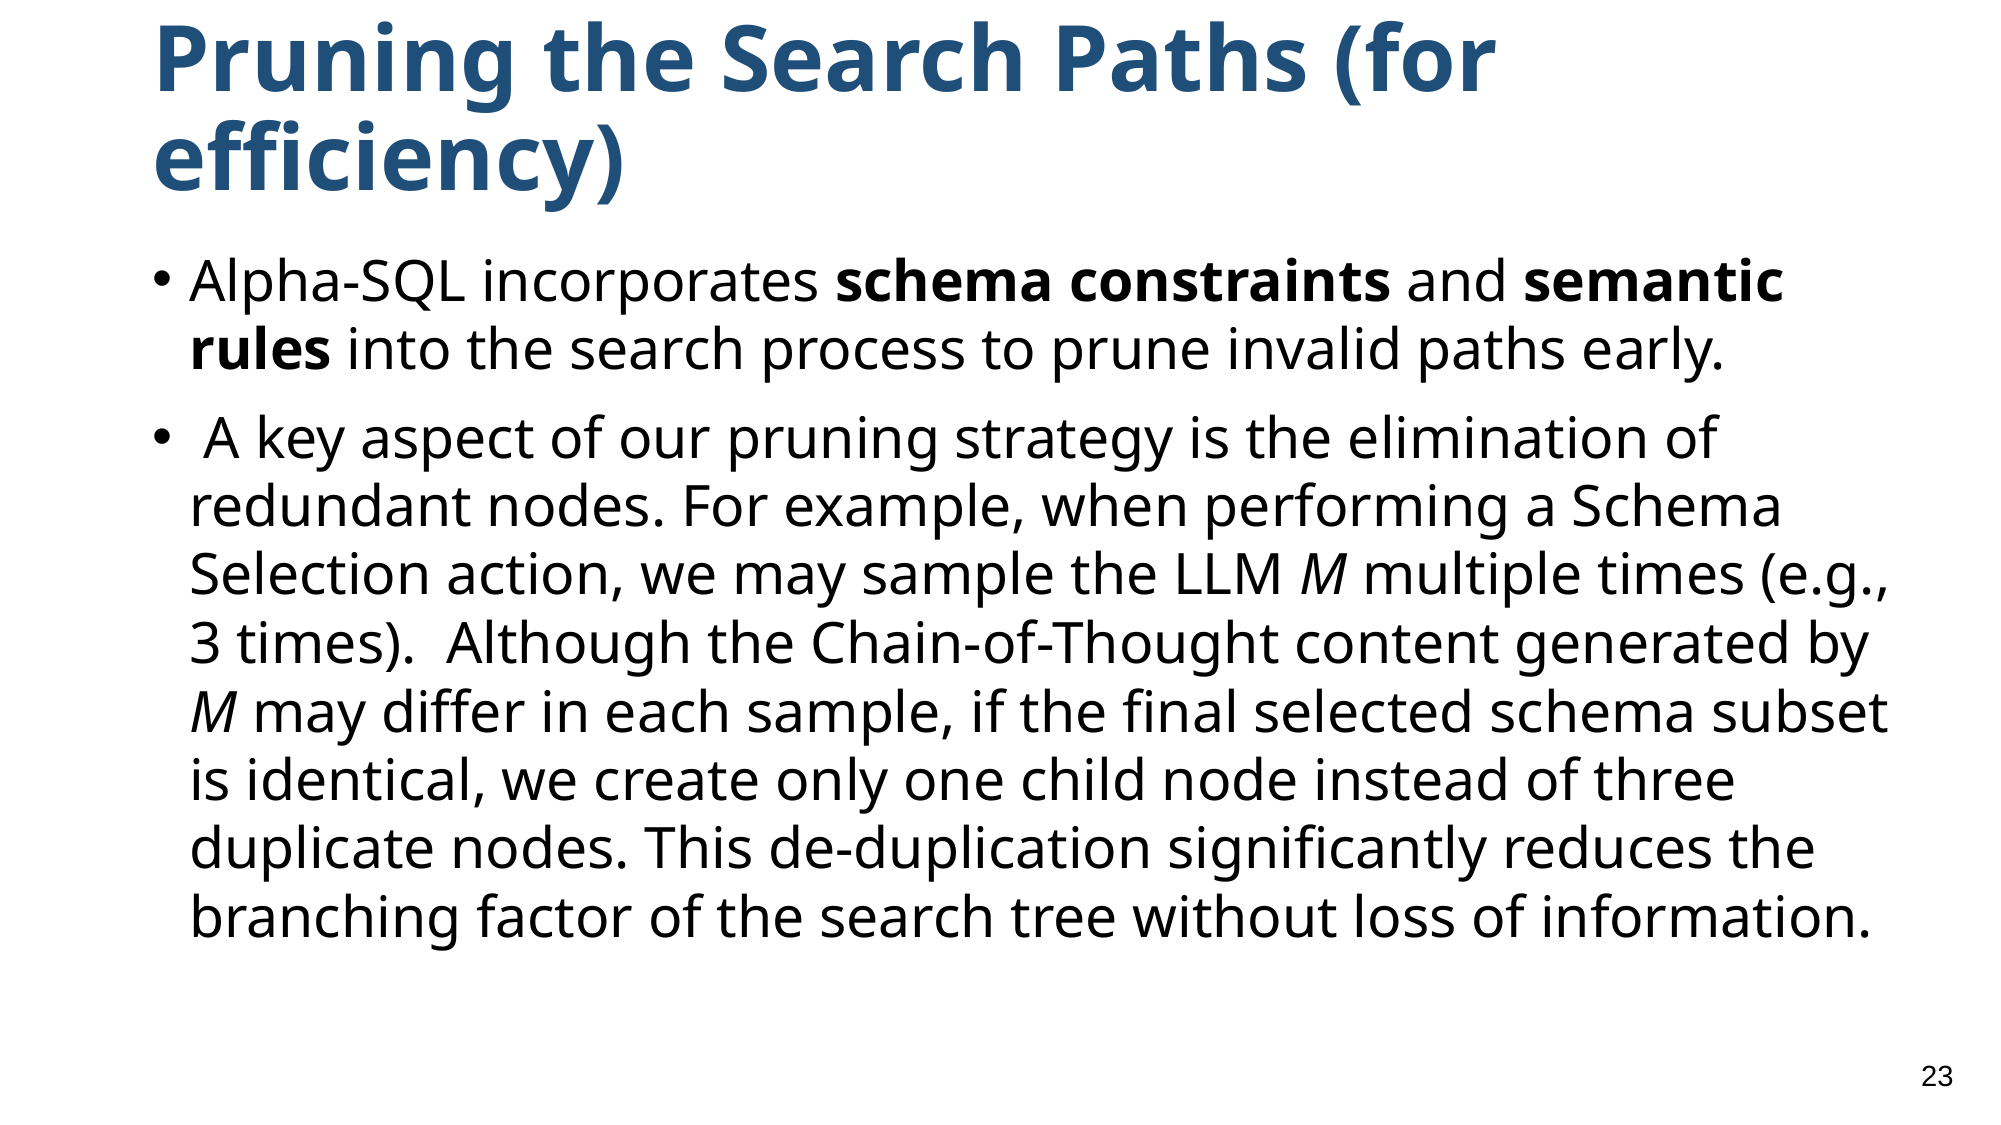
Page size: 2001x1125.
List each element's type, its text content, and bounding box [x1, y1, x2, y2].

list Alpha-SQL incorporates schema constraints and semantic rules into the search process to prune invalid paths early. A key aspect of our pruning strategy is the elimination of redundant nodes. For example, when performing a Schema Selection action, we may sample the LLM M multiple times (e.g., 3 times). Although the Chain-of-Thought content generated by M may differ in each sample, if the final selected schema subset is identical, we create only one child node instead of three duplicate nodes. This de-duplication significantly reduces the branching factor of the search tree without loss of information. [137, 236, 1933, 1014]
slide_number 22 [1518, 1050, 1969, 1111]
title Pruning the Search Paths (for efficiency) [137, 3, 2000, 221]
